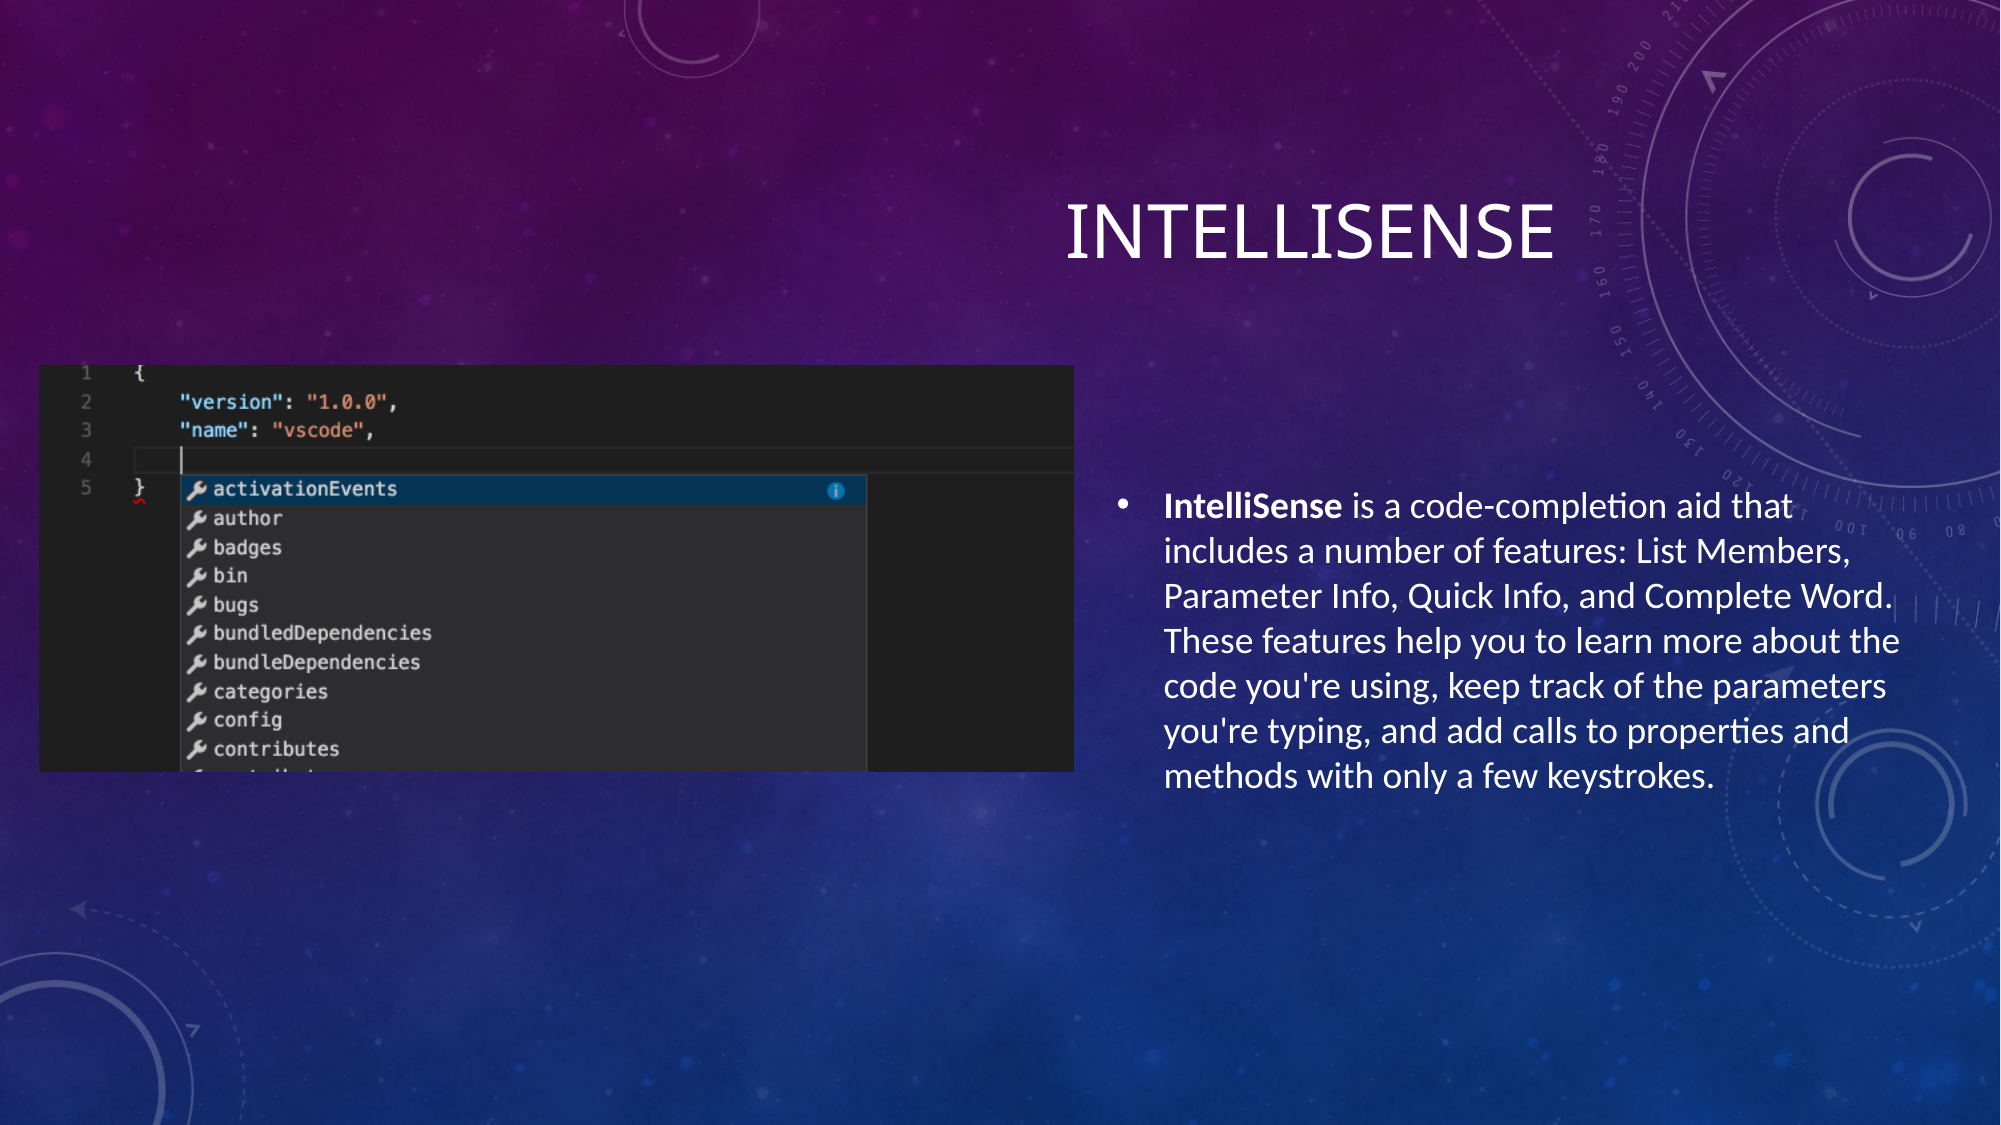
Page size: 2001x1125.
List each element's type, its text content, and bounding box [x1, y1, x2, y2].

picture [0, 0, 2001, 1125]
title intellisense [1050, 99, 1895, 370]
list IntelliSense is a code-completion aid that includes a number of features: List Members, Parameter Info, Quick Info, and Complete Word. These features help you to learn more about the code you're using, keep track of the parameters you're typing, and add calls to properties and methods with only a few keystrokes. [1101, 284, 1923, 993]
